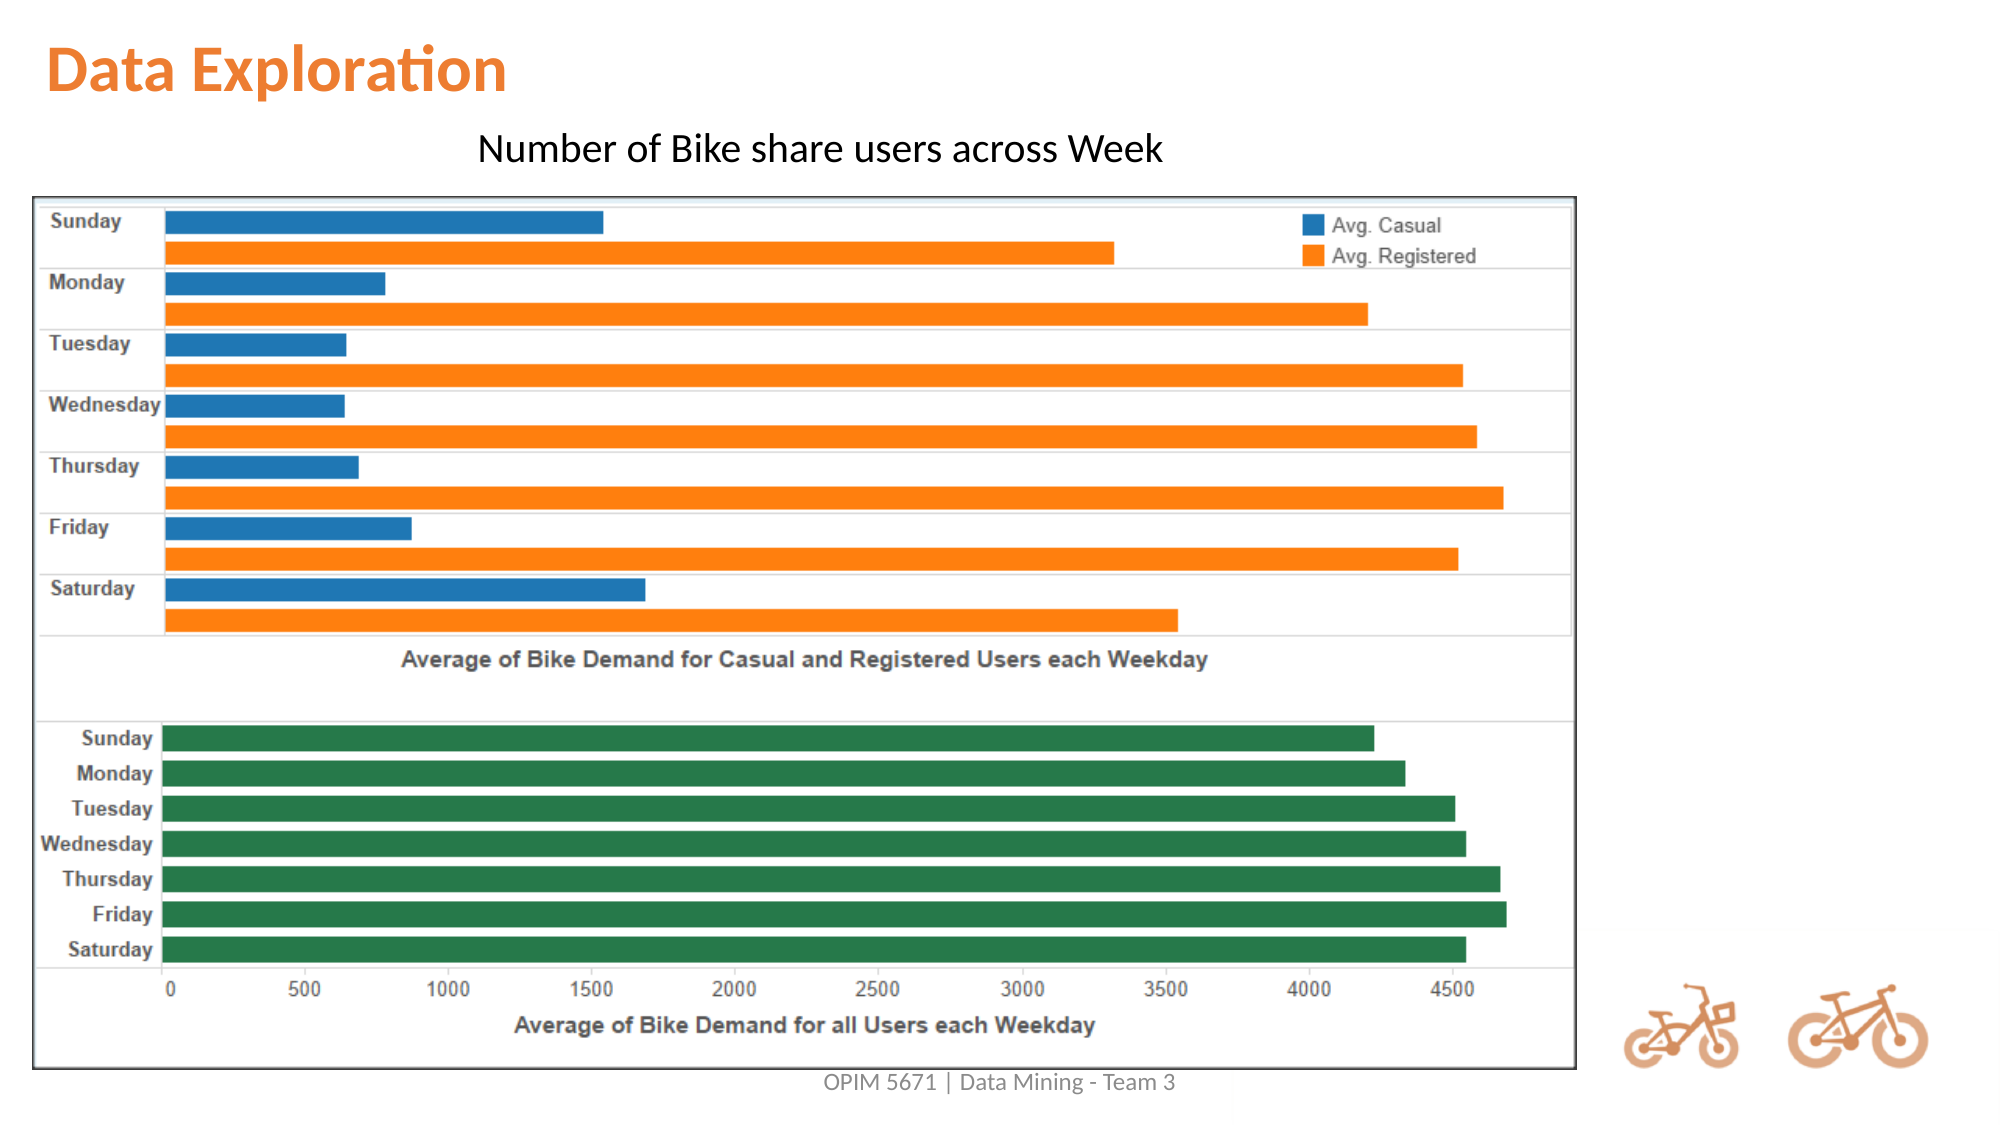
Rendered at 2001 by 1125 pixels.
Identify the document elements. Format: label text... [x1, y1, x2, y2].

picture [32, 196, 2000, 1125]
text_box Data Exploration [32, 17, 995, 113]
text_box Number of Bike share users across Week [462, 113, 1360, 179]
footer OPIM 5671 | Data Mining - Team 3 [662, 1070, 1231, 1111]
